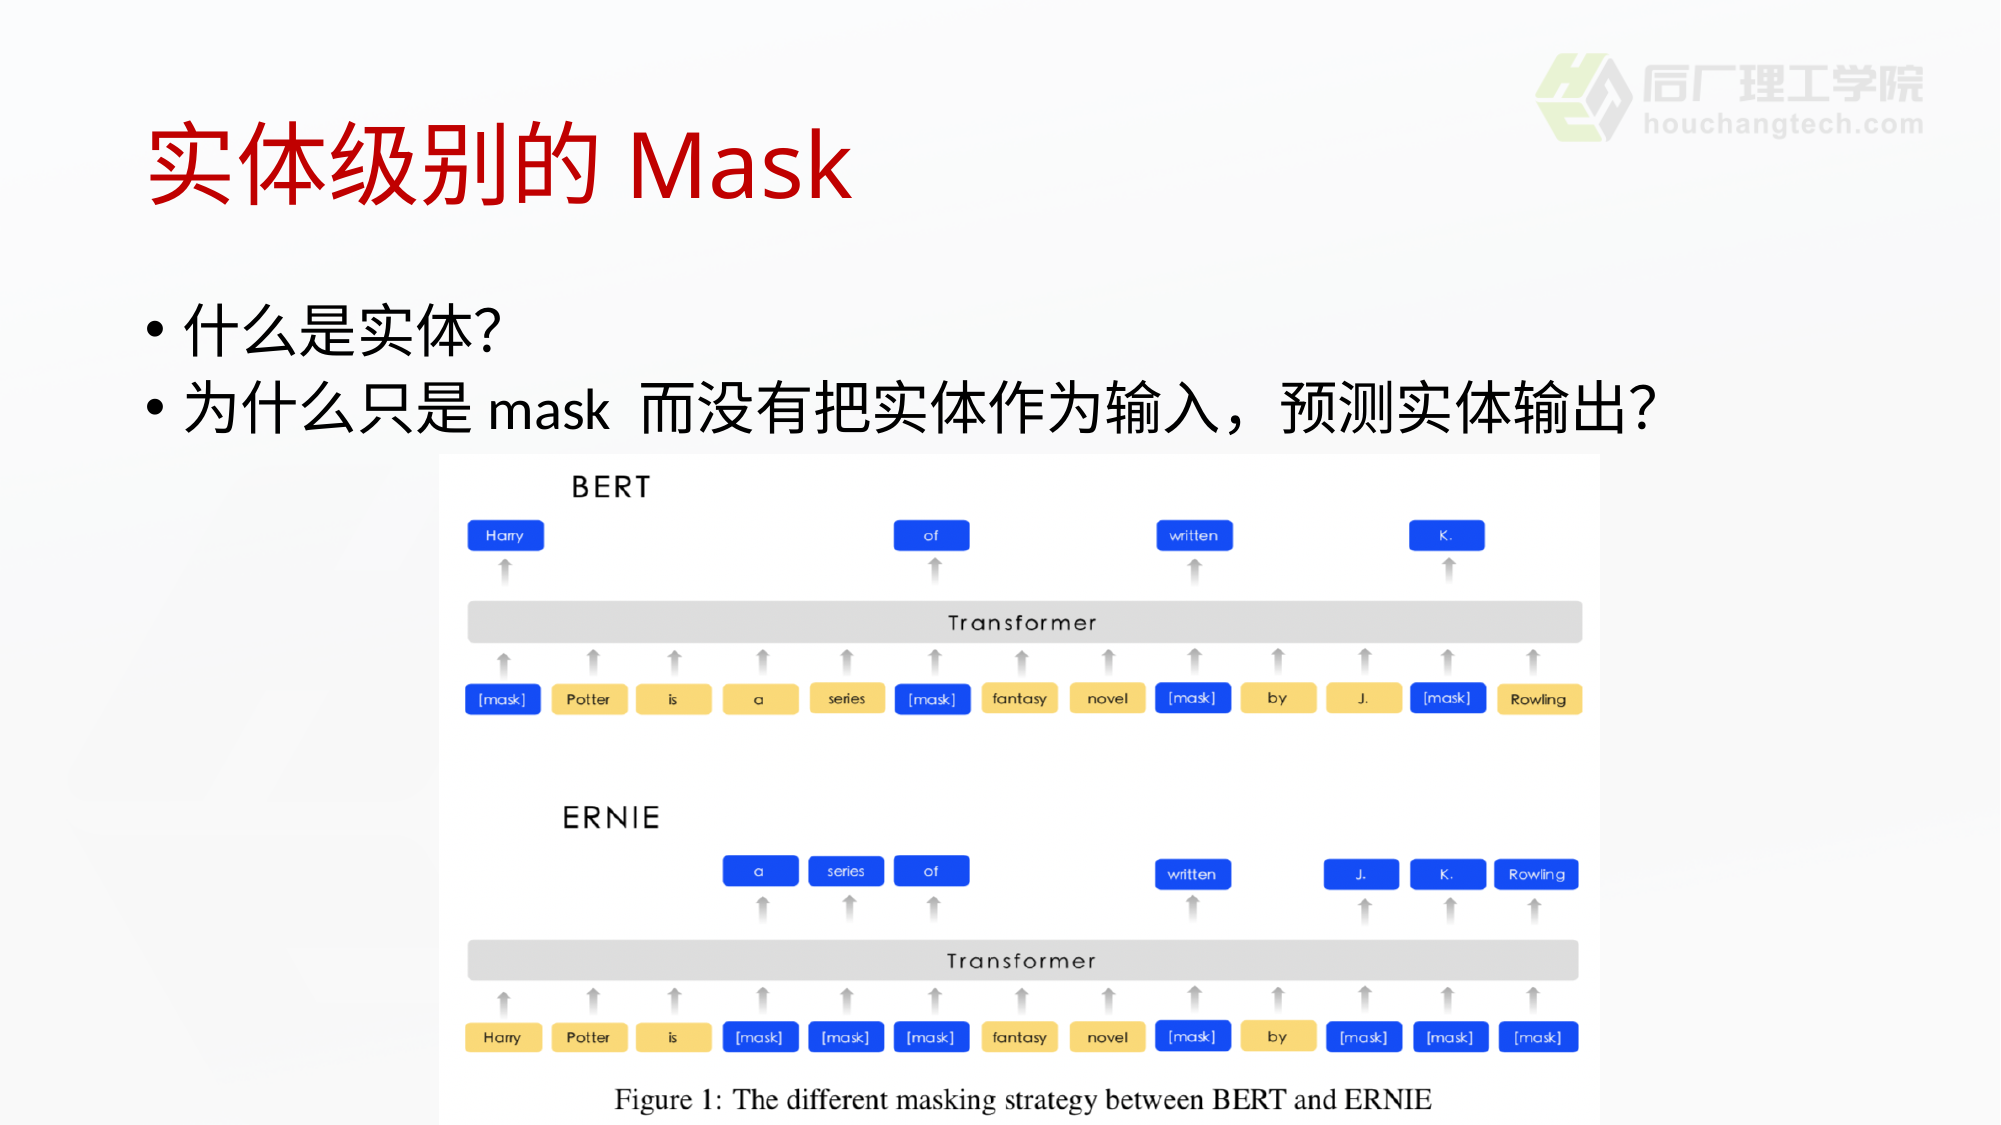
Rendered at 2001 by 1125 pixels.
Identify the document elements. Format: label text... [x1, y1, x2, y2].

list 什么是实体？ 为什么只是mask 而没有把实体作为输入，预测实体输出？ [136, 298, 1962, 1014]
picture [438, 453, 1600, 1125]
title 实体级别的Mask [136, 59, 1863, 278]
